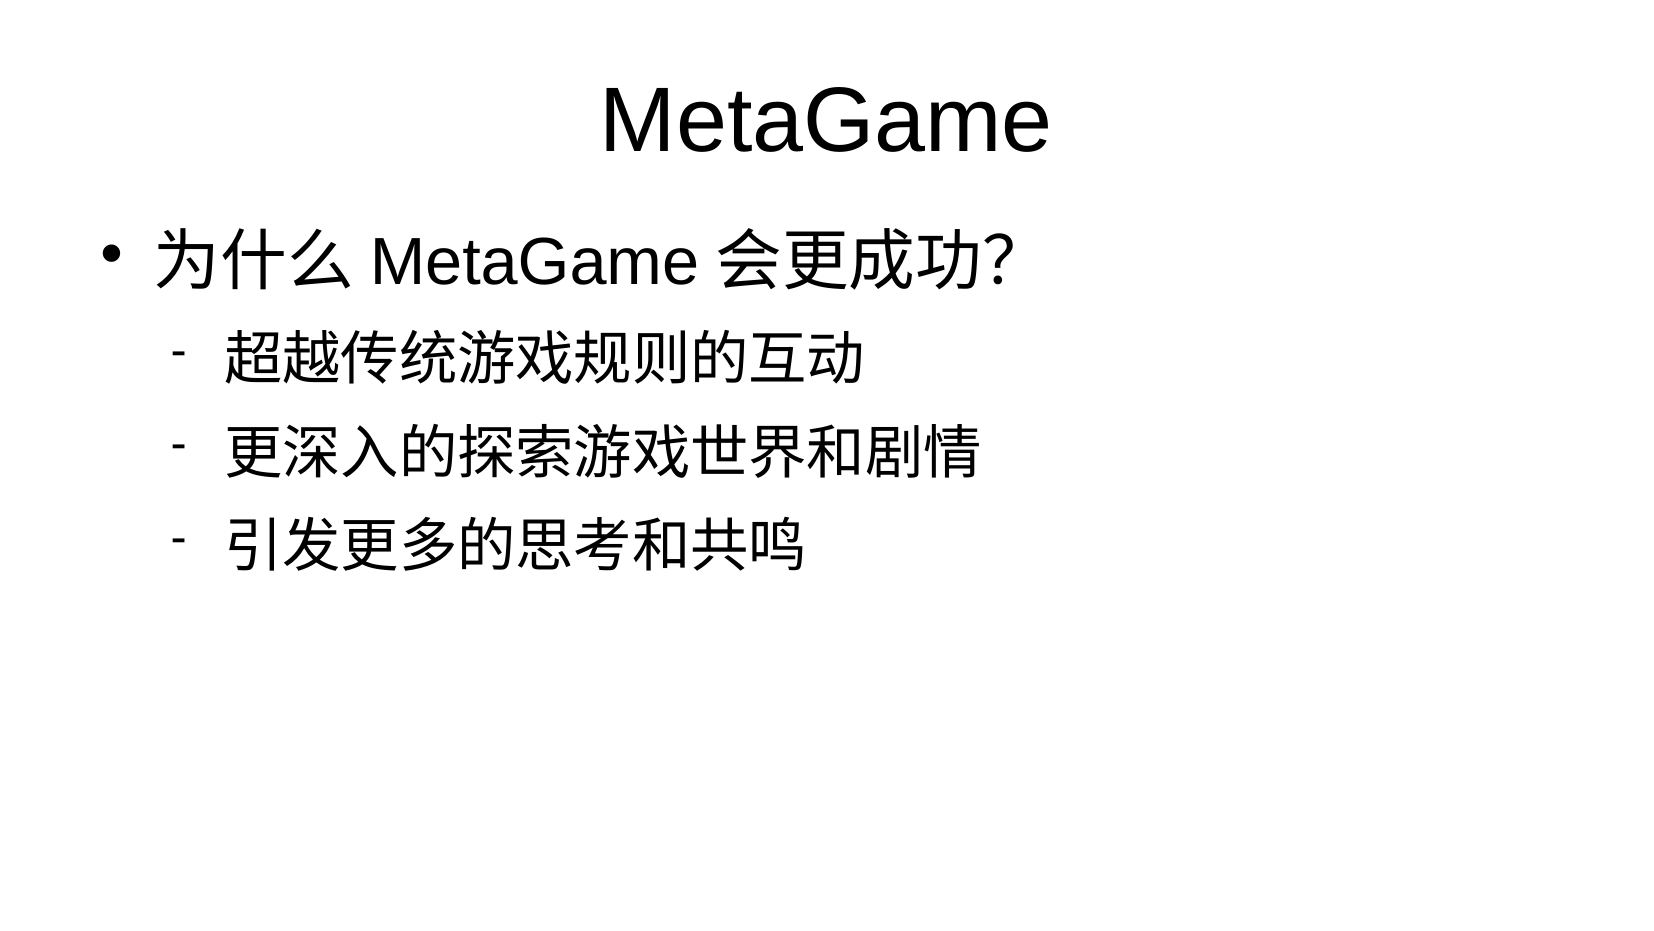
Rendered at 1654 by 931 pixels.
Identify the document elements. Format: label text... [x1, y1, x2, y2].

title MetaGame [82, 37, 1571, 193]
list 为什么MetaGame会更成功？ 超越传统游戏规则的互动 更深入的探索游戏世界和剧情 引发更多的思考和共鸣 [82, 217, 1571, 757]
